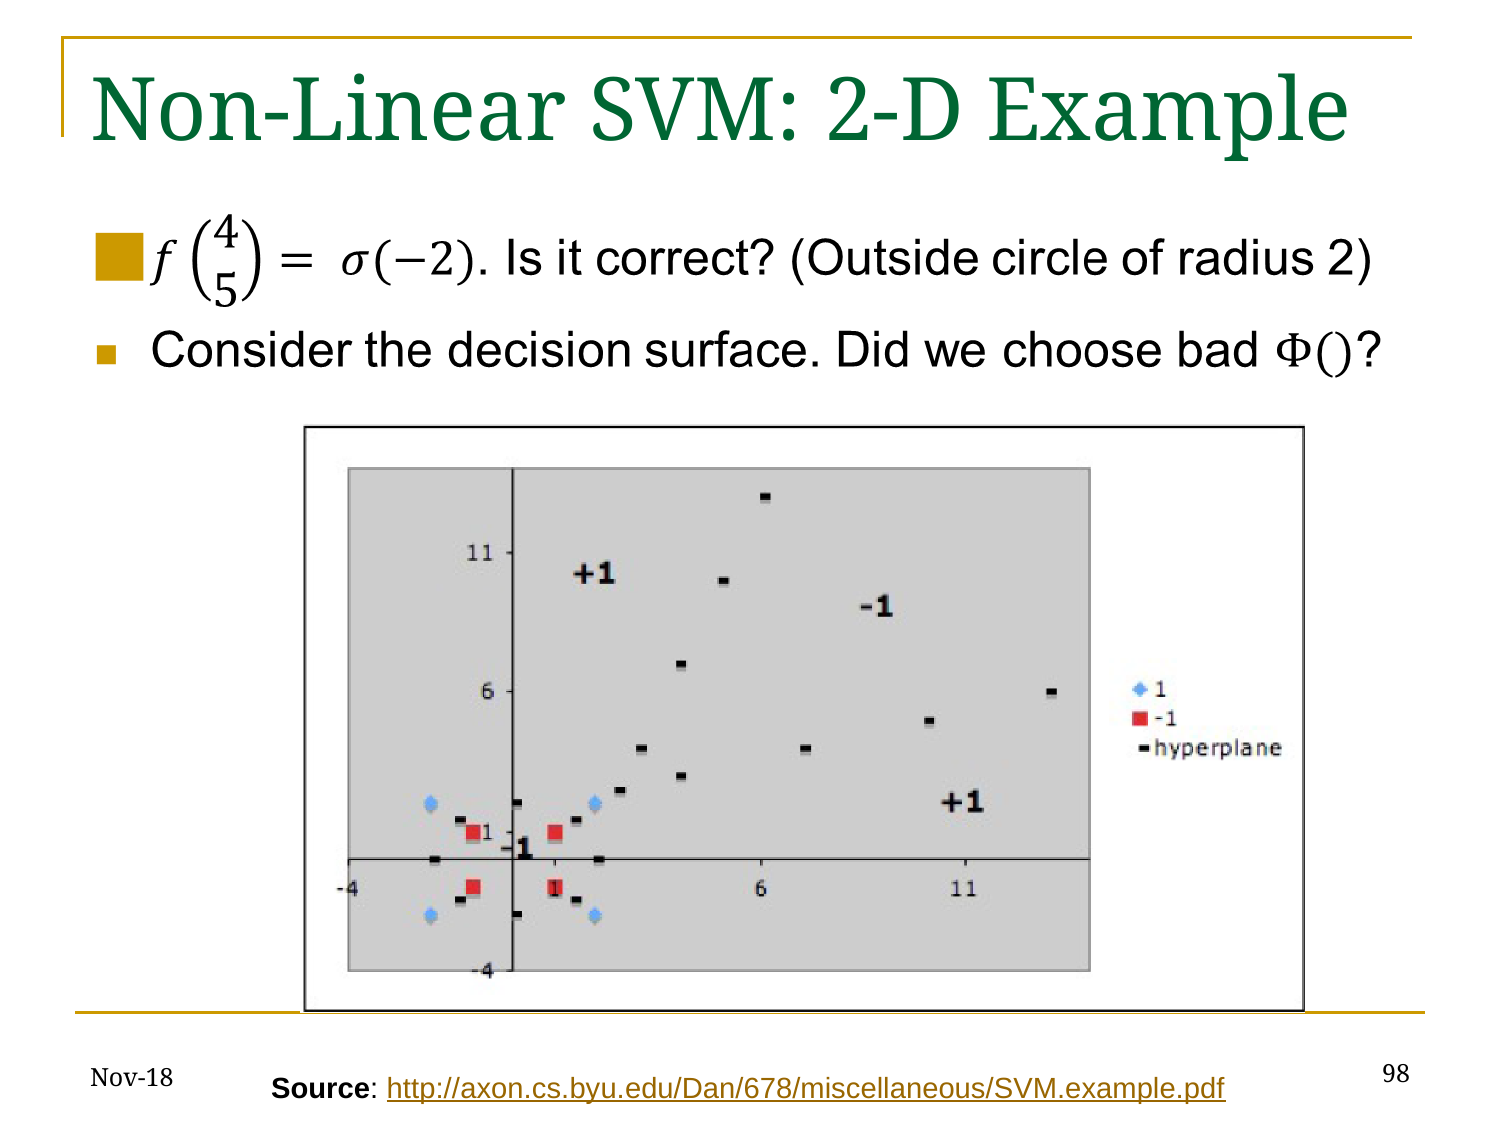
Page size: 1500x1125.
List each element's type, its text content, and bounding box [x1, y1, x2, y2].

list [75, 200, 1425, 944]
text_box Source: http://axon.cs.byu.edu/Dan/678/miscellaneous/SVM.example.pdf [256, 1061, 1244, 1113]
slide_number ‹#› [1074, 1024, 1425, 1100]
picture [299, 418, 1306, 1013]
title Non-Linear SVM: 2-D Example [75, 45, 1425, 200]
slide_number Nov-18 [75, 1024, 425, 1100]
